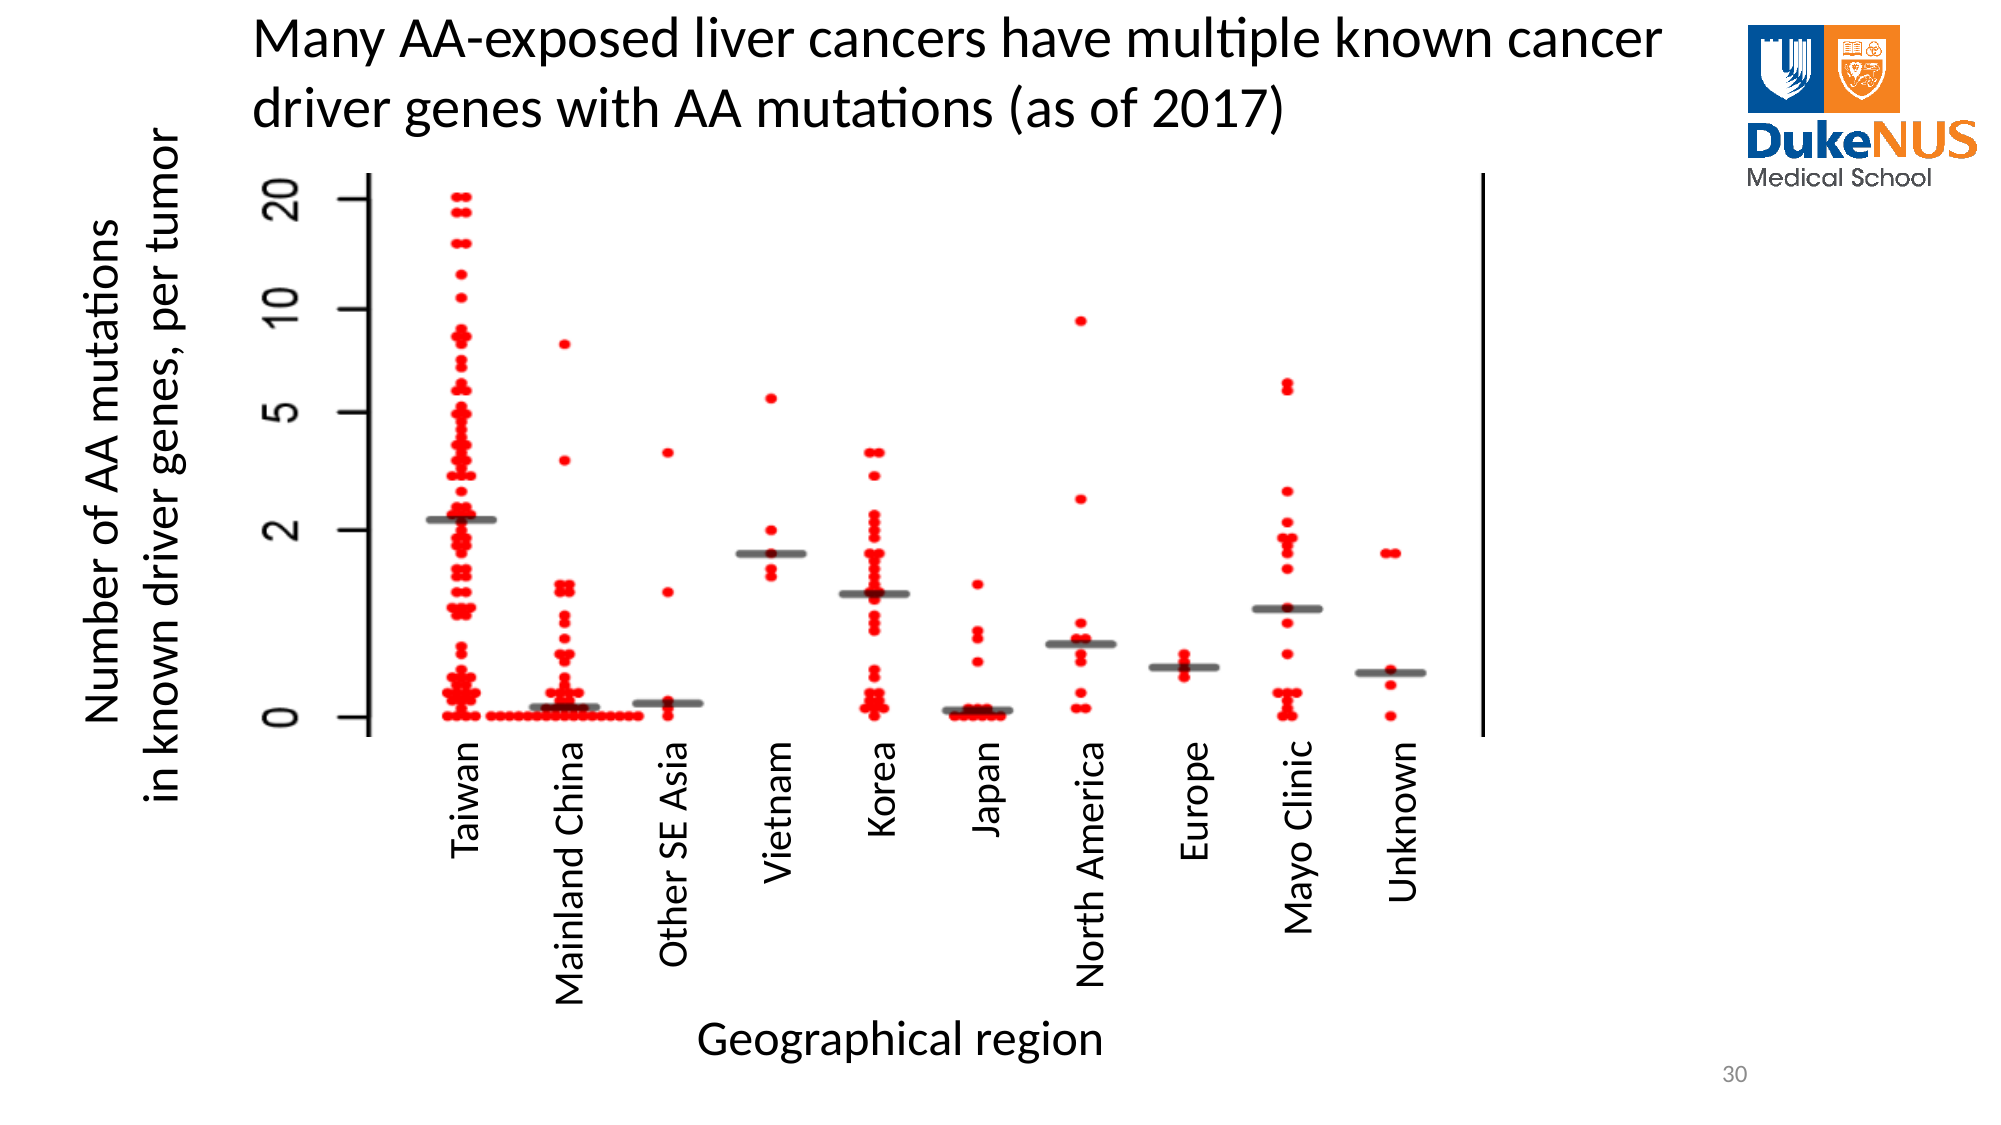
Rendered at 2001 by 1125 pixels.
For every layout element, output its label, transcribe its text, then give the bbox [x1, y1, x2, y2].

picture [1737, 12, 1978, 189]
picture [225, 0, 1485, 1123]
text_box Number of AA mutations in known driver genes, per tumor [0, 112, 195, 832]
title Many AA-exposed liver cancers have multiple known cancer driver genes with AA mutations (as of 2017) [237, 0, 605, 159]
title Many AA-exposed liver cancers have multiple known cancer driver genes with AA mutations (as of 2017) [1178, 0, 1725, 159]
text_box Taiwan Mainland China Other SE Asia Vietnam Korea Japan North America Europe Mayo Clinic Unknown [374, 726, 605, 1023]
text_box Taiwan Mainland China Other SE Asia Vietnam Korea Japan North America Europe Mayo Clinic Unknown [1178, 726, 1432, 1023]
slide_number 30 [1295, 1042, 1763, 1103]
